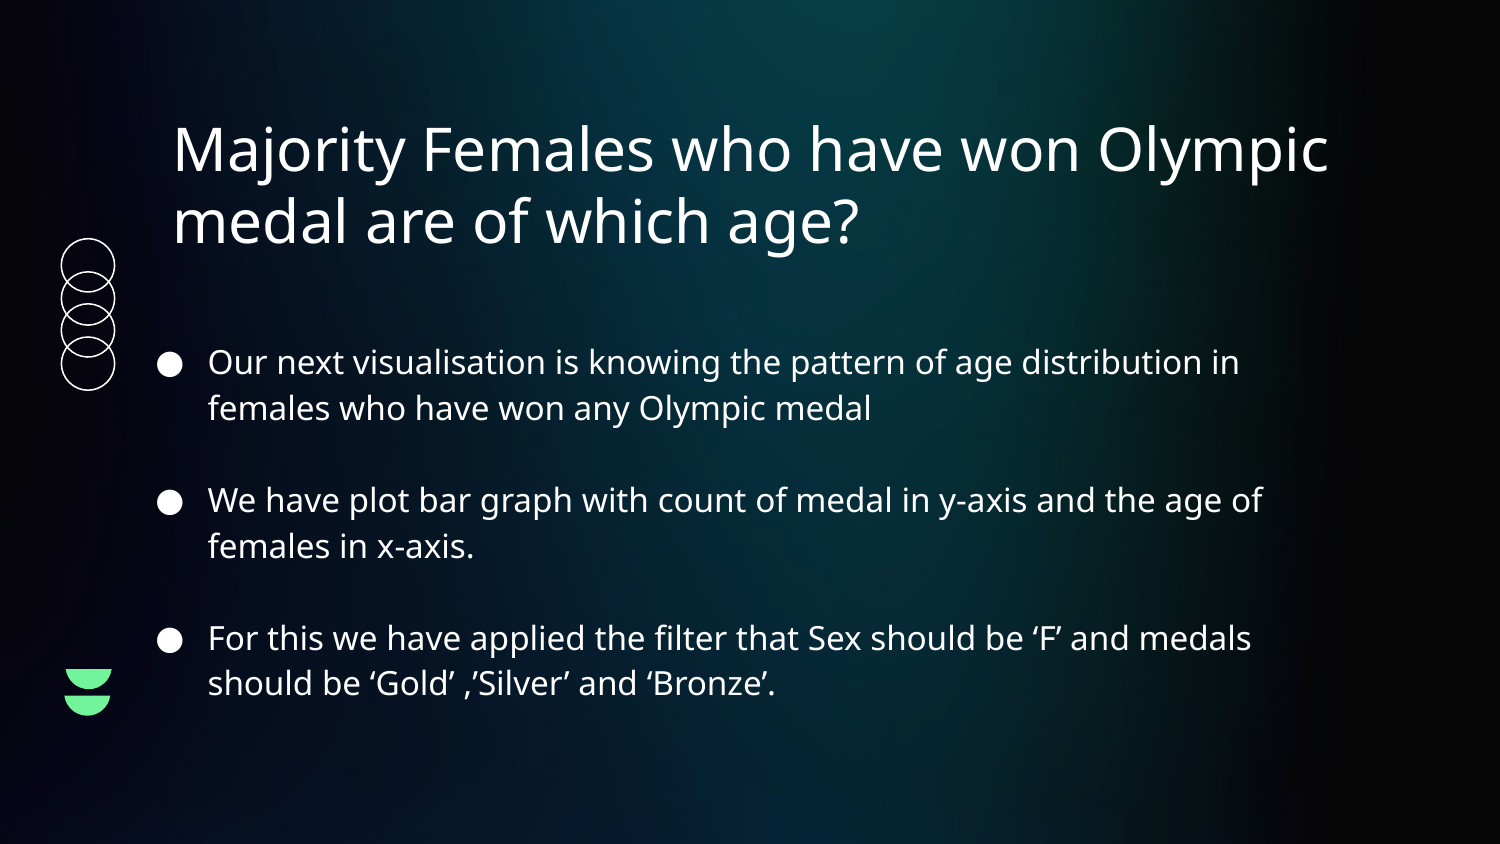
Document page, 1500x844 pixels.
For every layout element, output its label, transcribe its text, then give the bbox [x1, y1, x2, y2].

title Majority Females who have won Olympic medal are of which age? [157, 111, 1423, 181]
list Our next visualisation is knowing the pattern of age distribution in females who have won any Olympic medal We have plot bar graph with count of medal in y-axis and the age of females in x-axis. For this we have applied the filter that Sex should be ‘F’ and medals should be ‘Gold’ ,’Silver’ and ‘Bronze’. [117, 320, 1383, 463]
picture [0, 0, 1500, 844]
